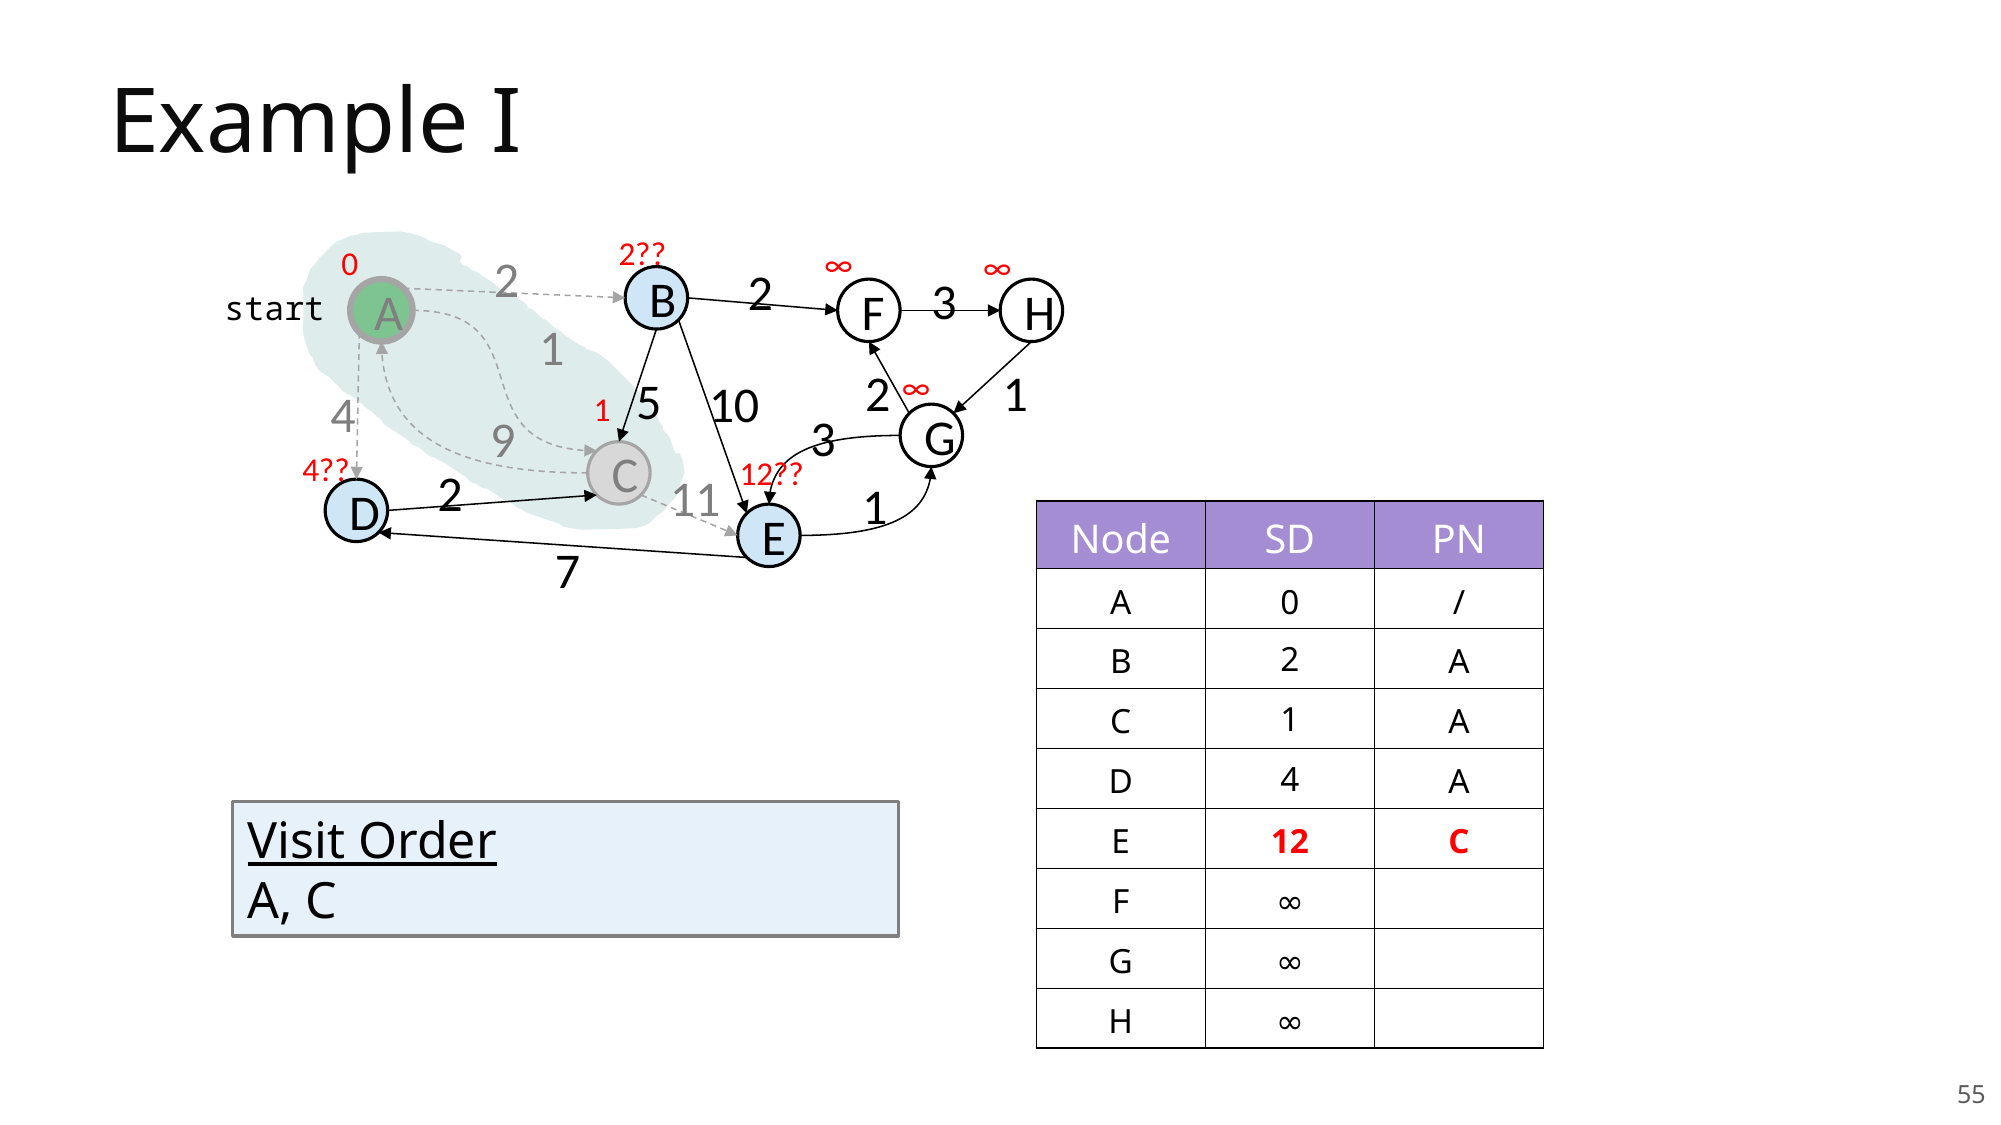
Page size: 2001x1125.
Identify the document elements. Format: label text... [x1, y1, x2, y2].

table_cell D [1037, 749, 1205, 808]
table_cell ∞ [1206, 869, 1374, 928]
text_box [286, 224, 1063, 608]
table_cell 2 [1206, 629, 1374, 688]
table_cell 4 [1206, 749, 1374, 808]
table_cell 0 [1206, 569, 1374, 628]
table_header SD [1206, 502, 1374, 568]
table_cell A [1375, 749, 1543, 808]
table_cell C [1037, 689, 1205, 748]
table_cell 12 [1206, 809, 1374, 868]
table_cell A [1037, 569, 1205, 628]
table_cell 1 [1206, 689, 1374, 748]
table_cell A [1375, 689, 1543, 748]
title Example I [94, 43, 1930, 210]
text_box start [186, 267, 281, 346]
table_header PN [1375, 502, 1543, 568]
table_cell E [1037, 809, 1205, 868]
table_cell B [1037, 629, 1205, 688]
table_cell [1375, 929, 1543, 988]
text_box Visit Order A, C [232, 801, 899, 937]
table_cell C [1375, 809, 1543, 868]
table_header Node [1067, 502, 1205, 568]
table_cell A [1375, 629, 1543, 688]
table_cell ∞ [1206, 989, 1374, 1047]
table_cell [1375, 869, 1543, 928]
table_cell [1375, 989, 1543, 1047]
table_cell / [1375, 569, 1543, 628]
table_cell H [1037, 989, 1205, 1047]
table_cell ∞ [1206, 929, 1374, 988]
table_cell F [1037, 869, 1205, 928]
table_cell G [1037, 929, 1205, 988]
